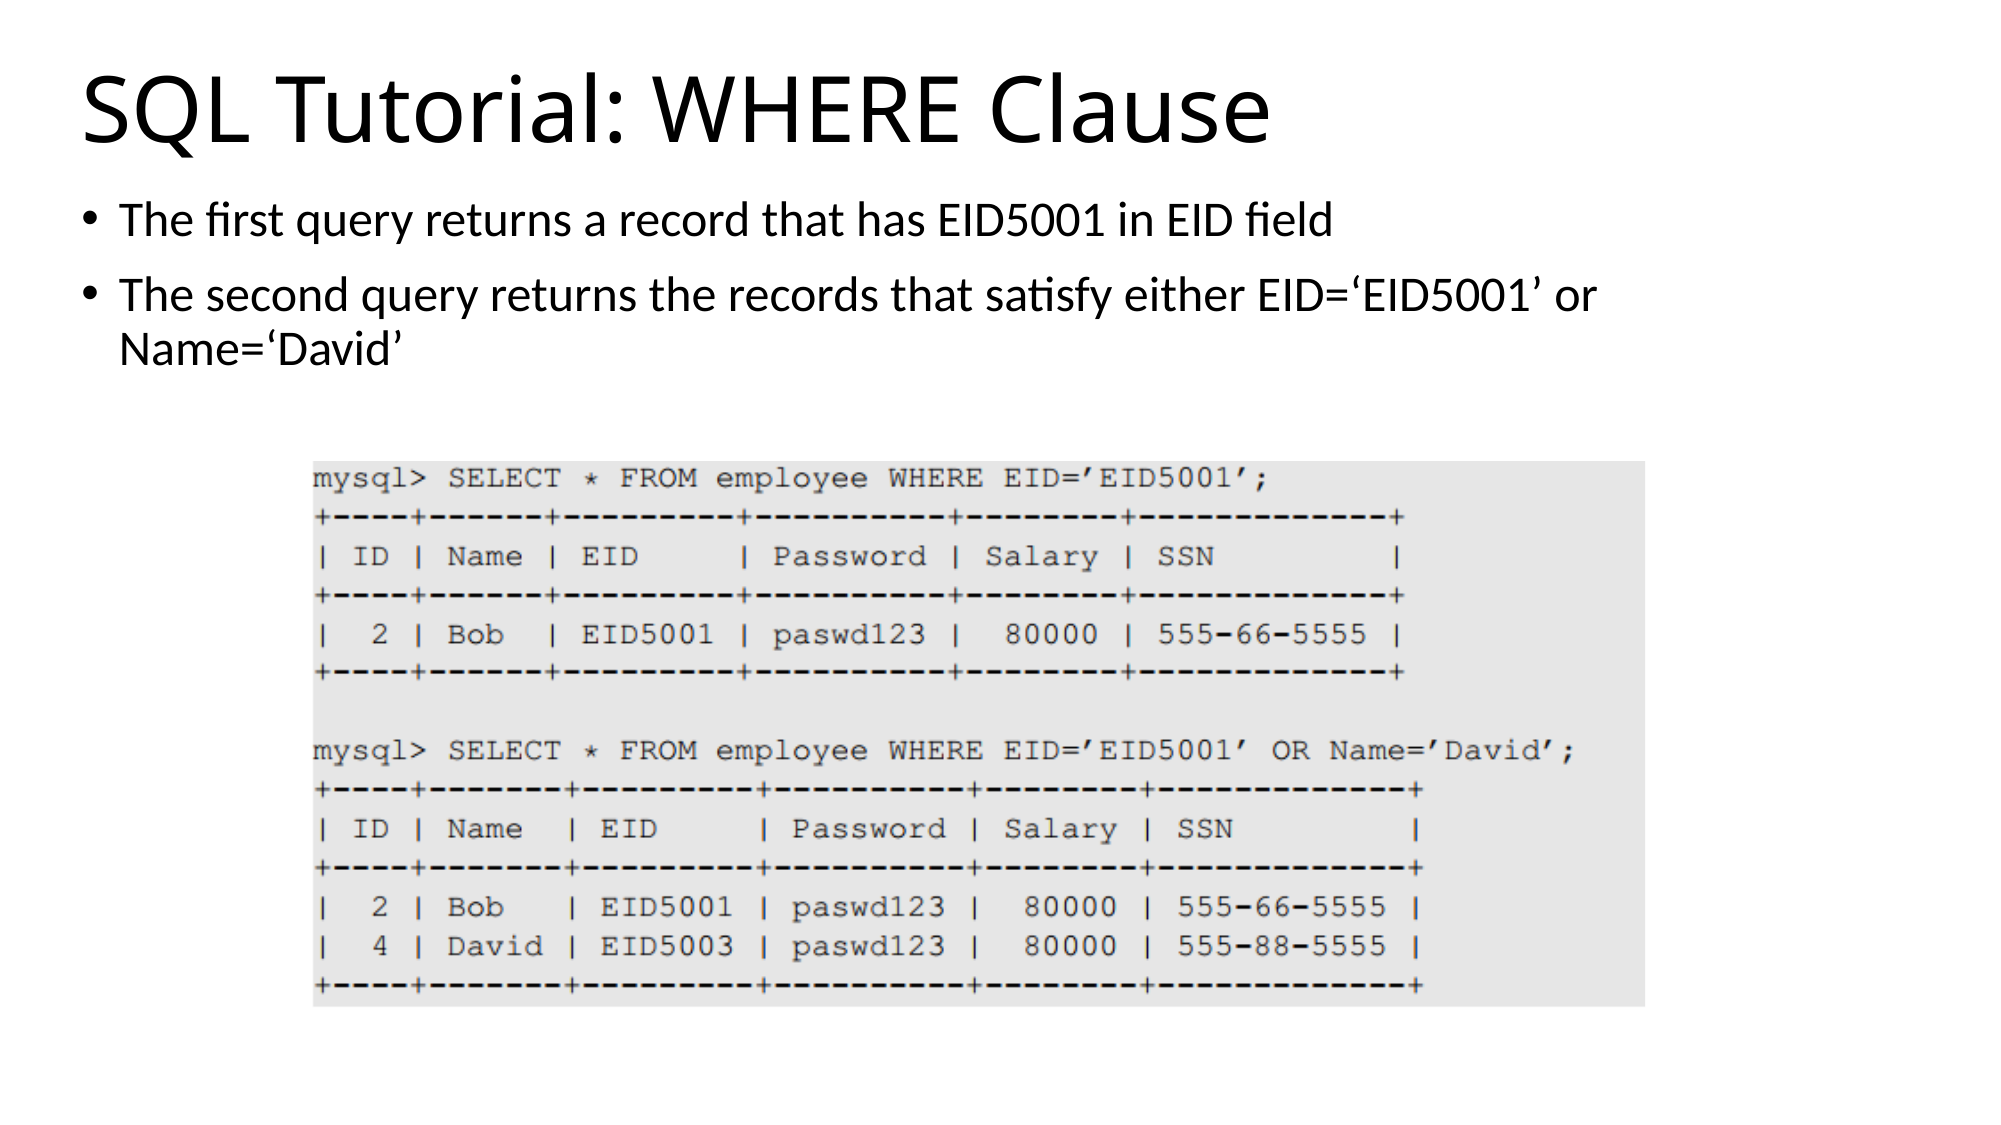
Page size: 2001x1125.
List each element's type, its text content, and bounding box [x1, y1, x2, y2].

picture [310, 461, 1646, 1009]
title SQL Tutorial: WHERE Clause [66, 4, 1863, 185]
list The first query returns a record that has EID5001 in EID field The second query returns the records that satisfy either EID=‘EID5001’ or Name=‘David’ [66, 185, 1863, 1100]
